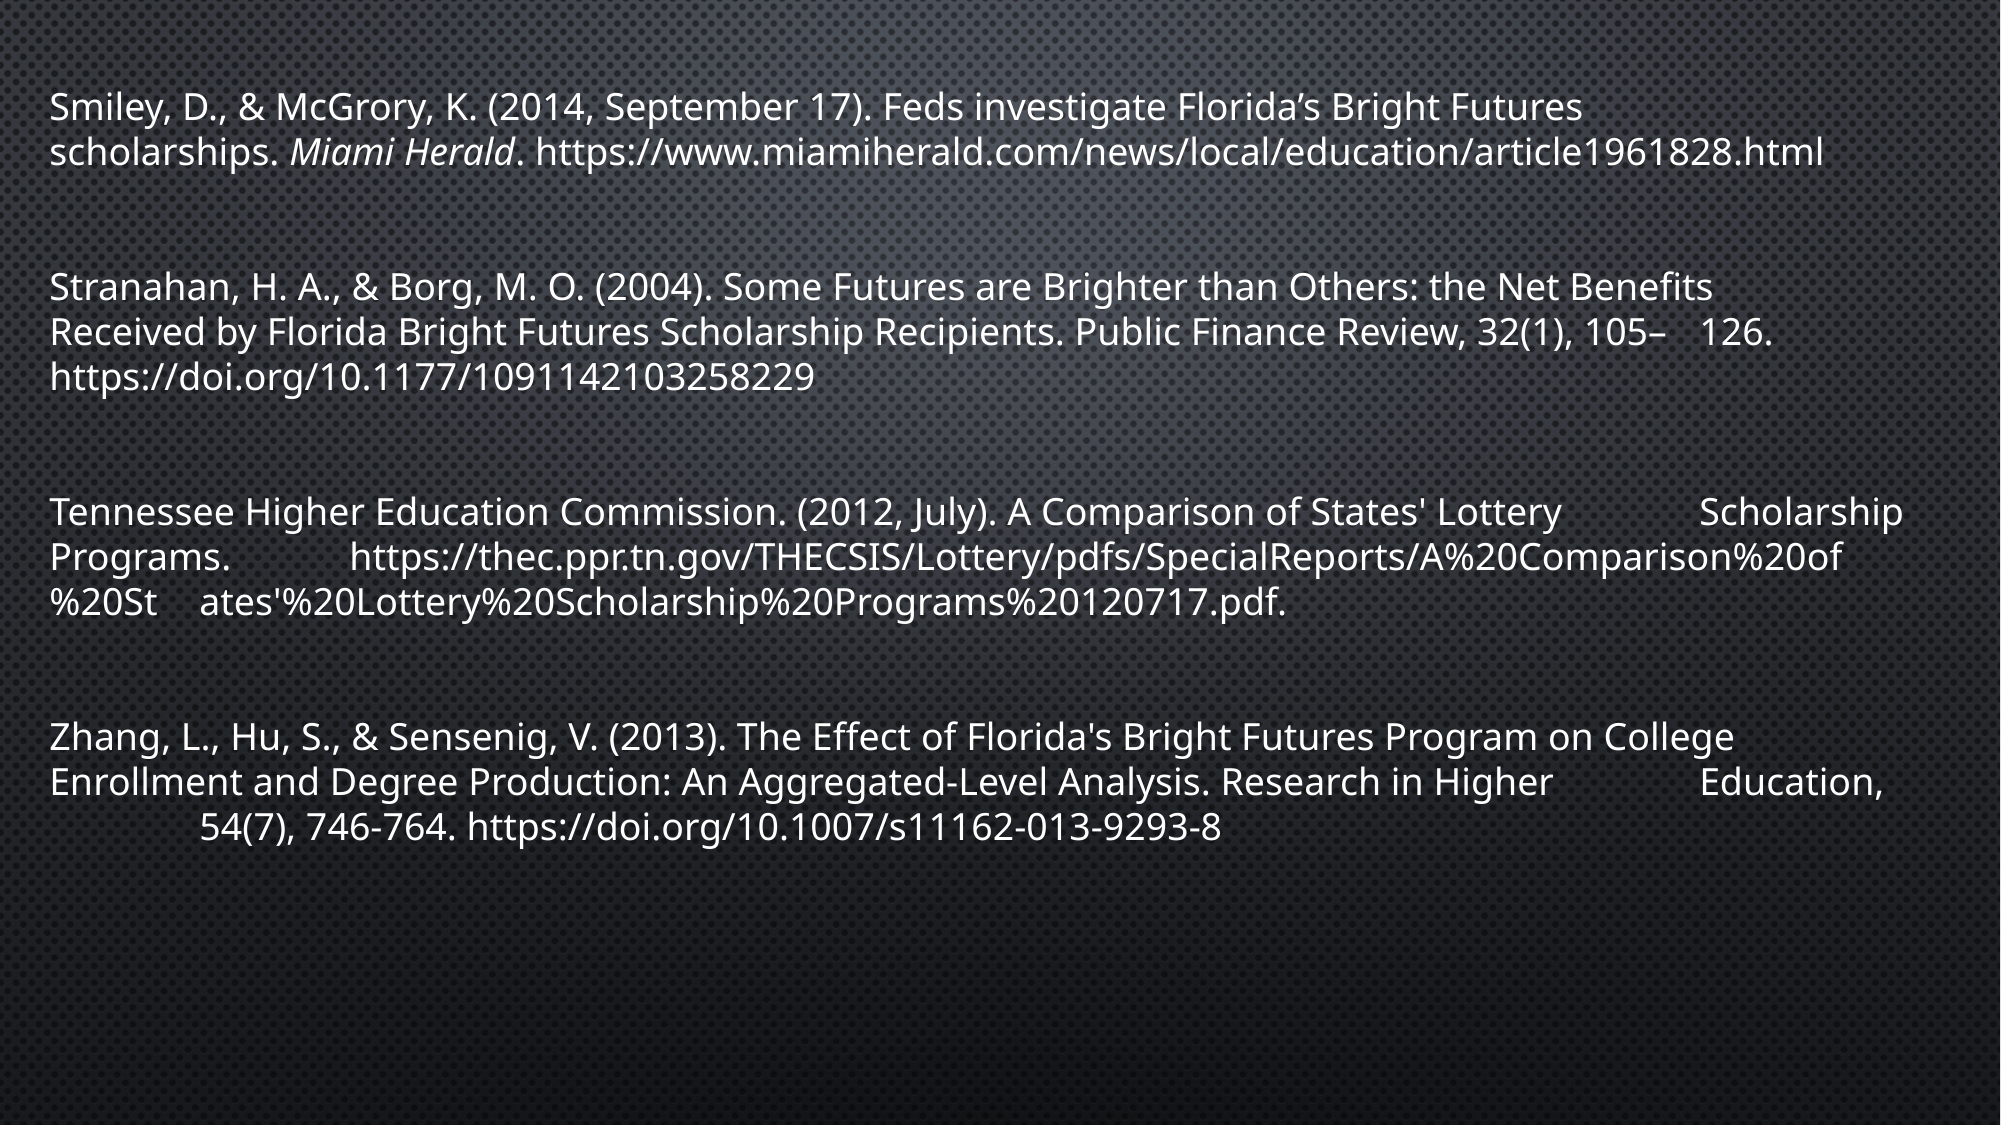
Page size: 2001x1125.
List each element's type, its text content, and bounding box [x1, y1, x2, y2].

text_box Smiley, D., & McGrory, K. (2014, September 17). Feds investigate Florida’s Bright Futures scholarships. Miami Herald. https://www.miamiherald.com/news/local/education/article1961828.html Stranahan, H. A., & Borg, M. O. (2004). Some Futures are Brighter than Others: the Net Benefits Received by Florida Bright Futures Scholarship Recipients. Public Finance Review, 32(1), 105– 126. https://doi.org/10.1177/1091142103258229 Tennessee Higher Education Commission. (2012, July). A Comparison of States' Lottery Scholarship Programs. https://thec.ppr.tn.gov/THECSIS/Lottery/pdfs/SpecialReports/A%20Comparison%20of%20St ates'%20Lottery%20Scholarship%20Programs%20120717.pdf. Zhang, L., Hu, S., & Sensenig, V. (2013). The Effect of Florida's Bright Futures Program on College Enrollment and Degree Production: An Aggregated-Level Analysis. Research in Higher Education, 54(7), 746-764. https://doi.org/10.1007/s11162-013-9293-8 [34, 75, 1920, 946]
